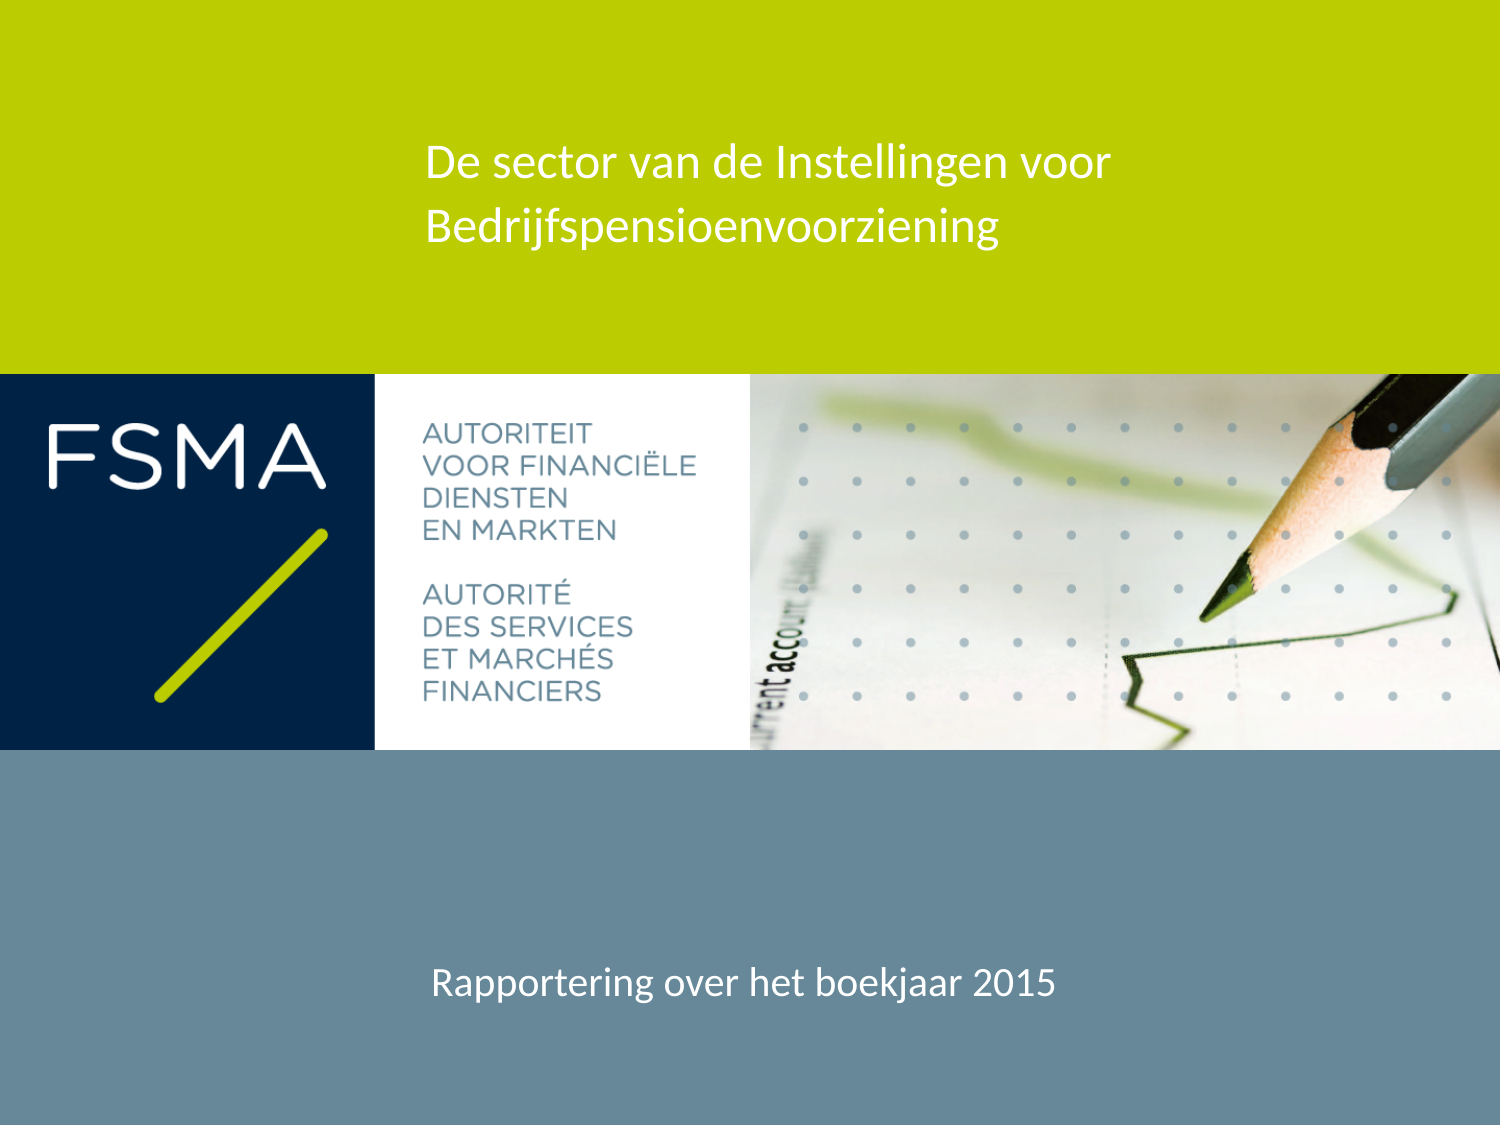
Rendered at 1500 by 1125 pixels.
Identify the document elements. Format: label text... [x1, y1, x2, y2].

list De sector van de Instellingen voor Bedrijfspensioenvoorziening [425, 75, 1430, 253]
picture [0, 374, 1500, 750]
list Rapportering over het boekjaar 2015 [431, 940, 1436, 1044]
